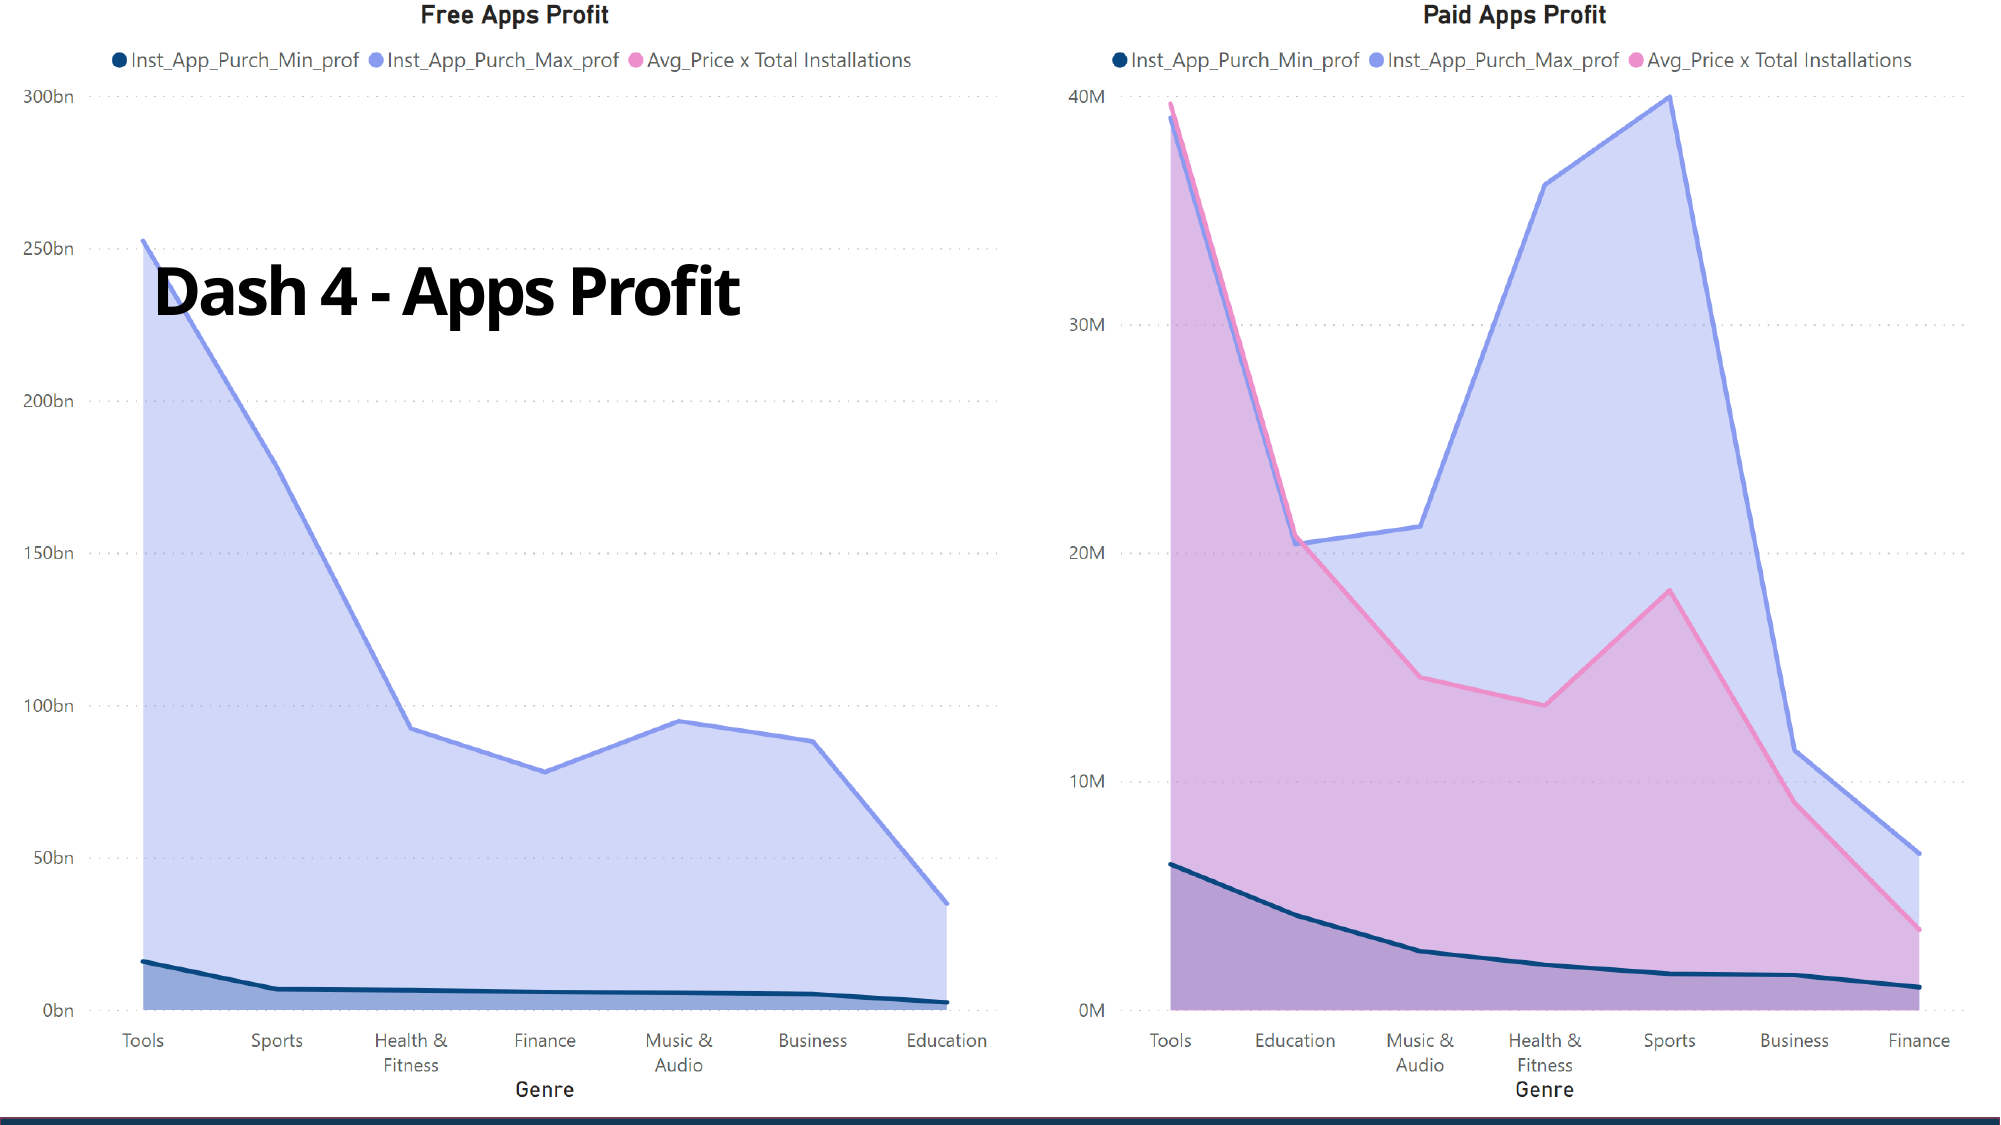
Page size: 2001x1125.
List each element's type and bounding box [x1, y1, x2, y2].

text_box [1985, 1117, 2000, 1125]
picture [12, 0, 1985, 1125]
text_box [0, 1117, 12, 1125]
